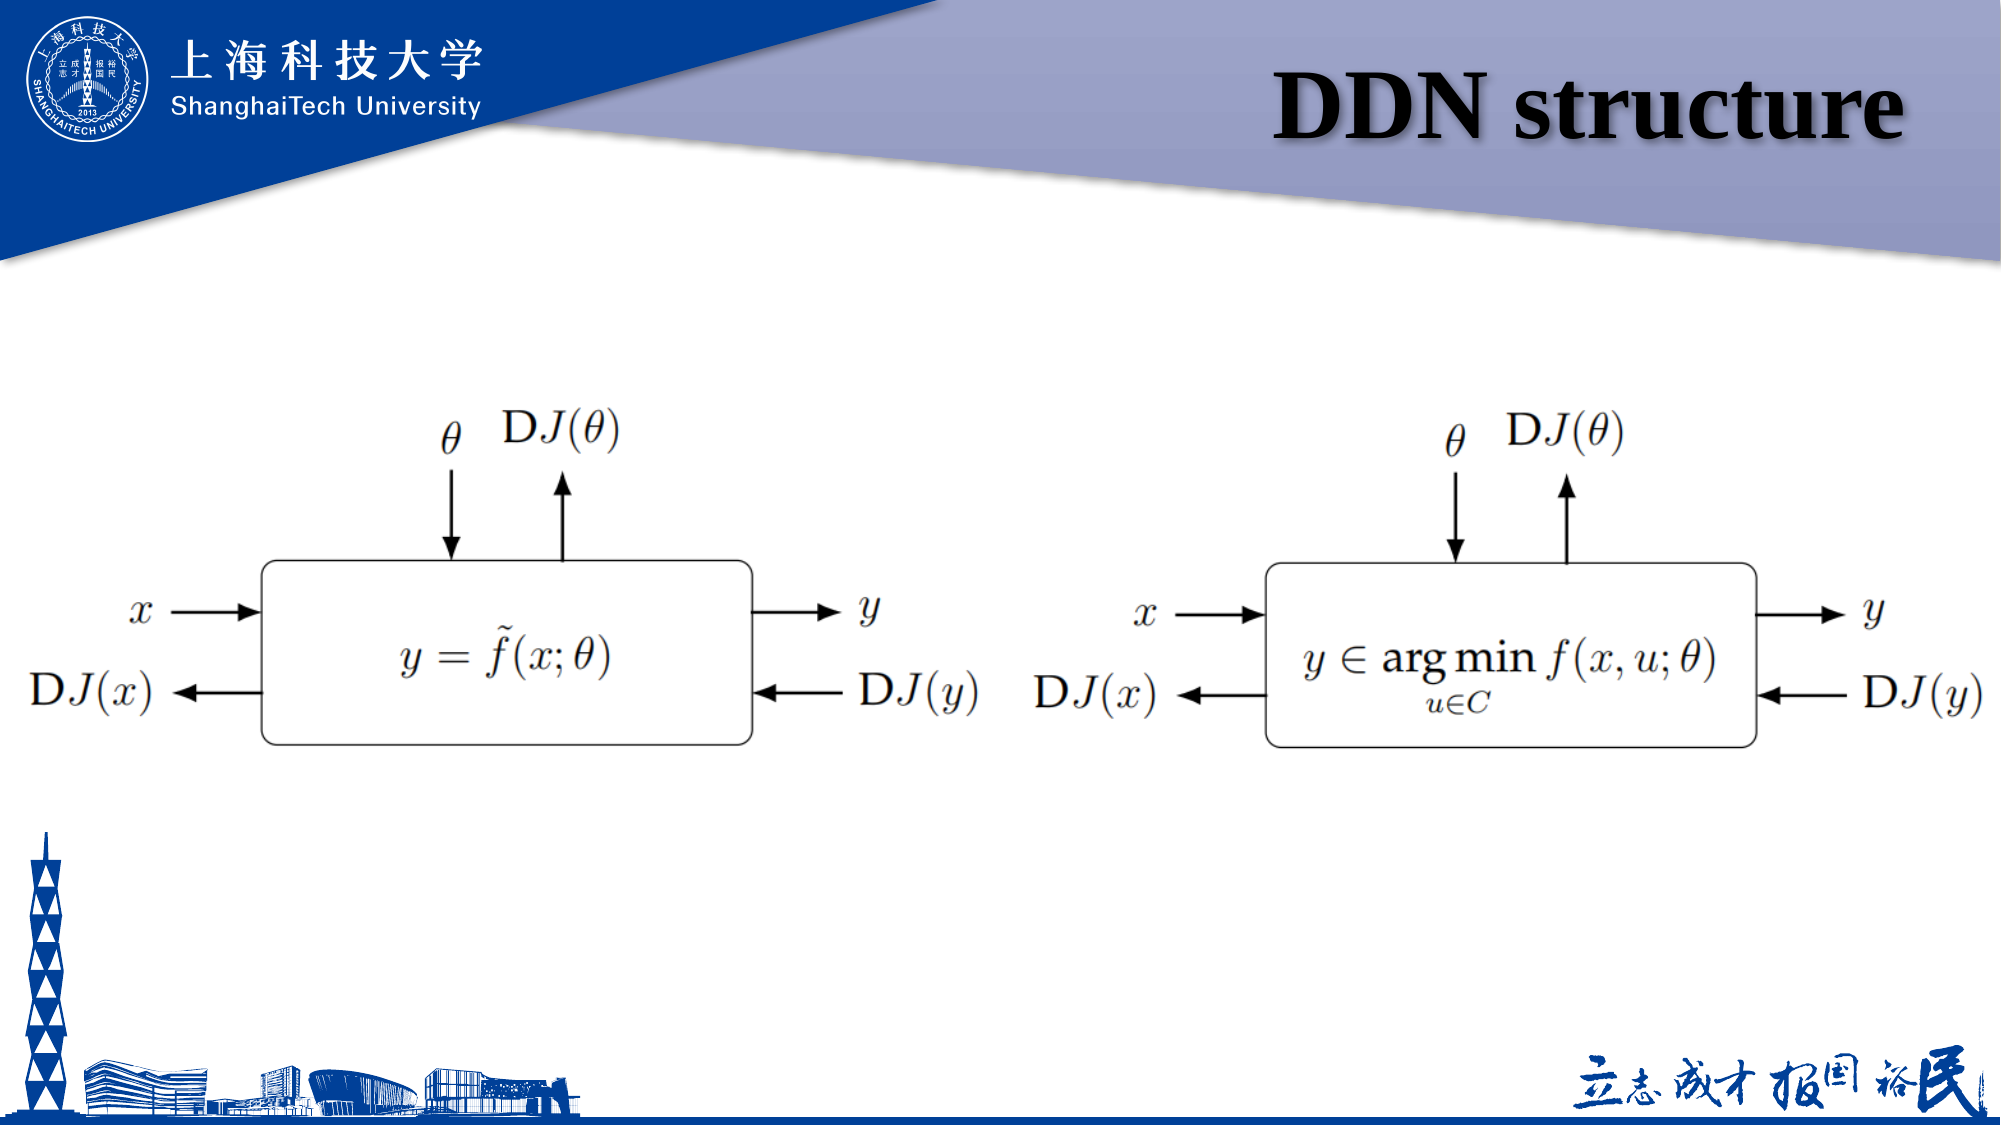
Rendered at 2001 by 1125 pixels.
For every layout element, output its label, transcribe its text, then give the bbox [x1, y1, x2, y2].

picture [6, 400, 1994, 789]
title DDN structure [1208, 0, 1922, 214]
